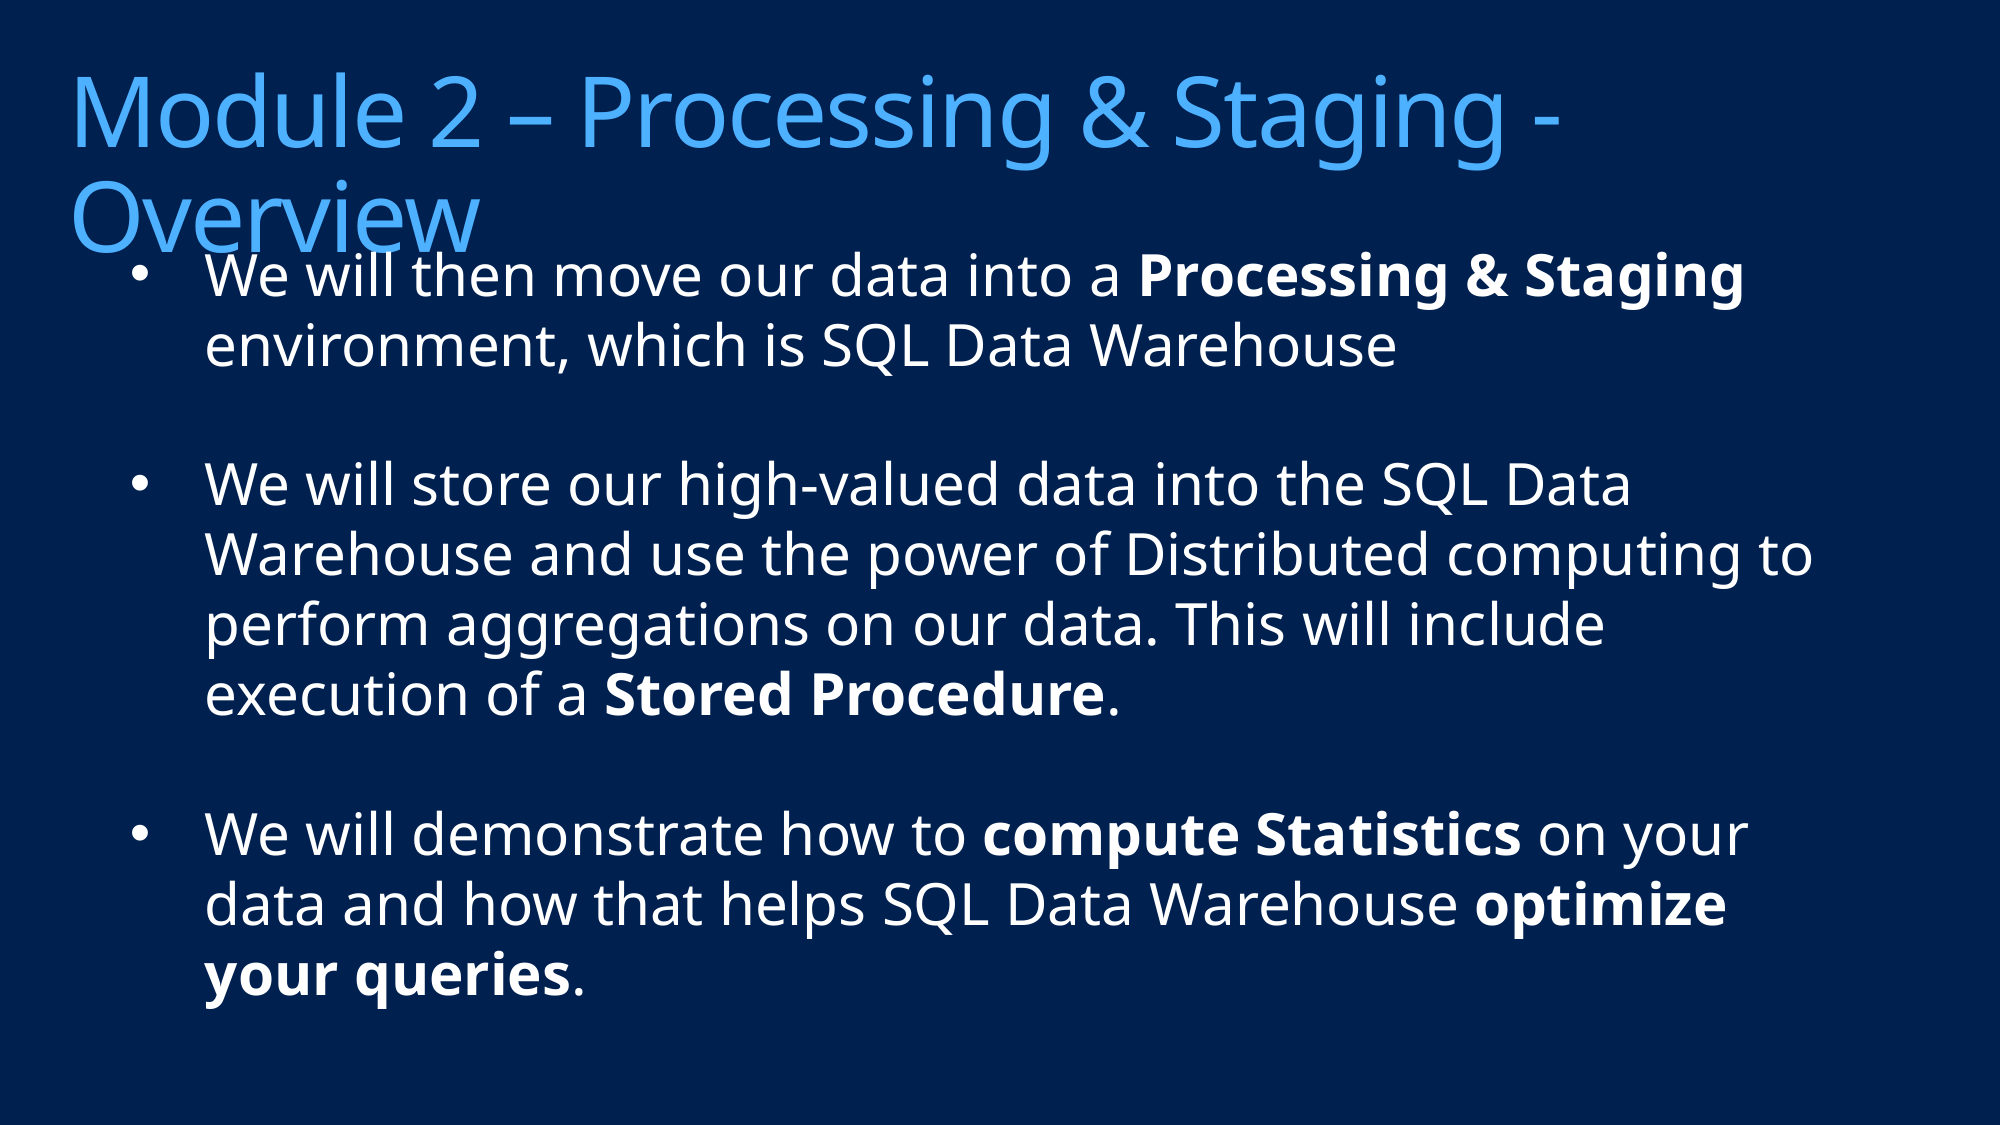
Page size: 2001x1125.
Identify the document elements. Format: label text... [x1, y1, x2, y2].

text_box We will then move our data into a Processing & Staging environment, which is SQL Data Warehouse We will store our high-valued data into the SQL Data Warehouse and use the power of Distributed computing to perform aggregations on our data. This will include execution of a Stored Procedure. We will demonstrate how to compute Statistics on your data and how that helps SQL Data Warehouse optimize your queries. [99, 213, 1881, 1032]
title Module 2 – Processing & Staging - Overview [44, 47, 1957, 196]
